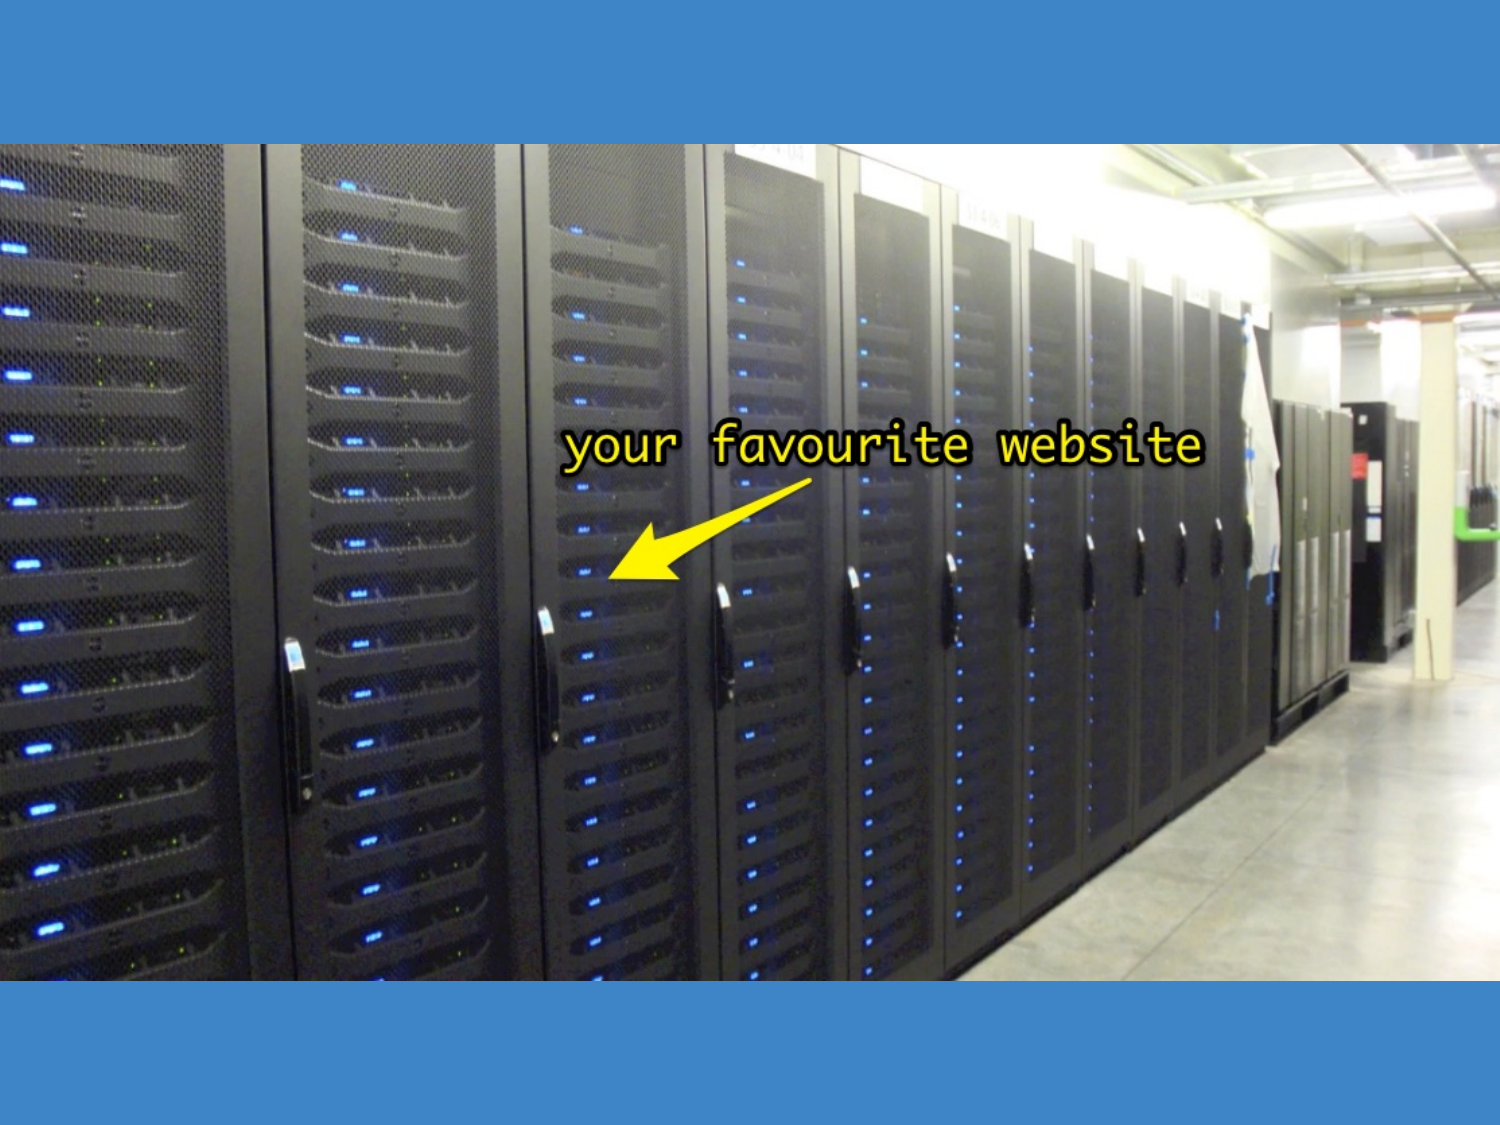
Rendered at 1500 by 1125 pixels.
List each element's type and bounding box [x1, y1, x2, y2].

picture [0, 144, 1500, 981]
